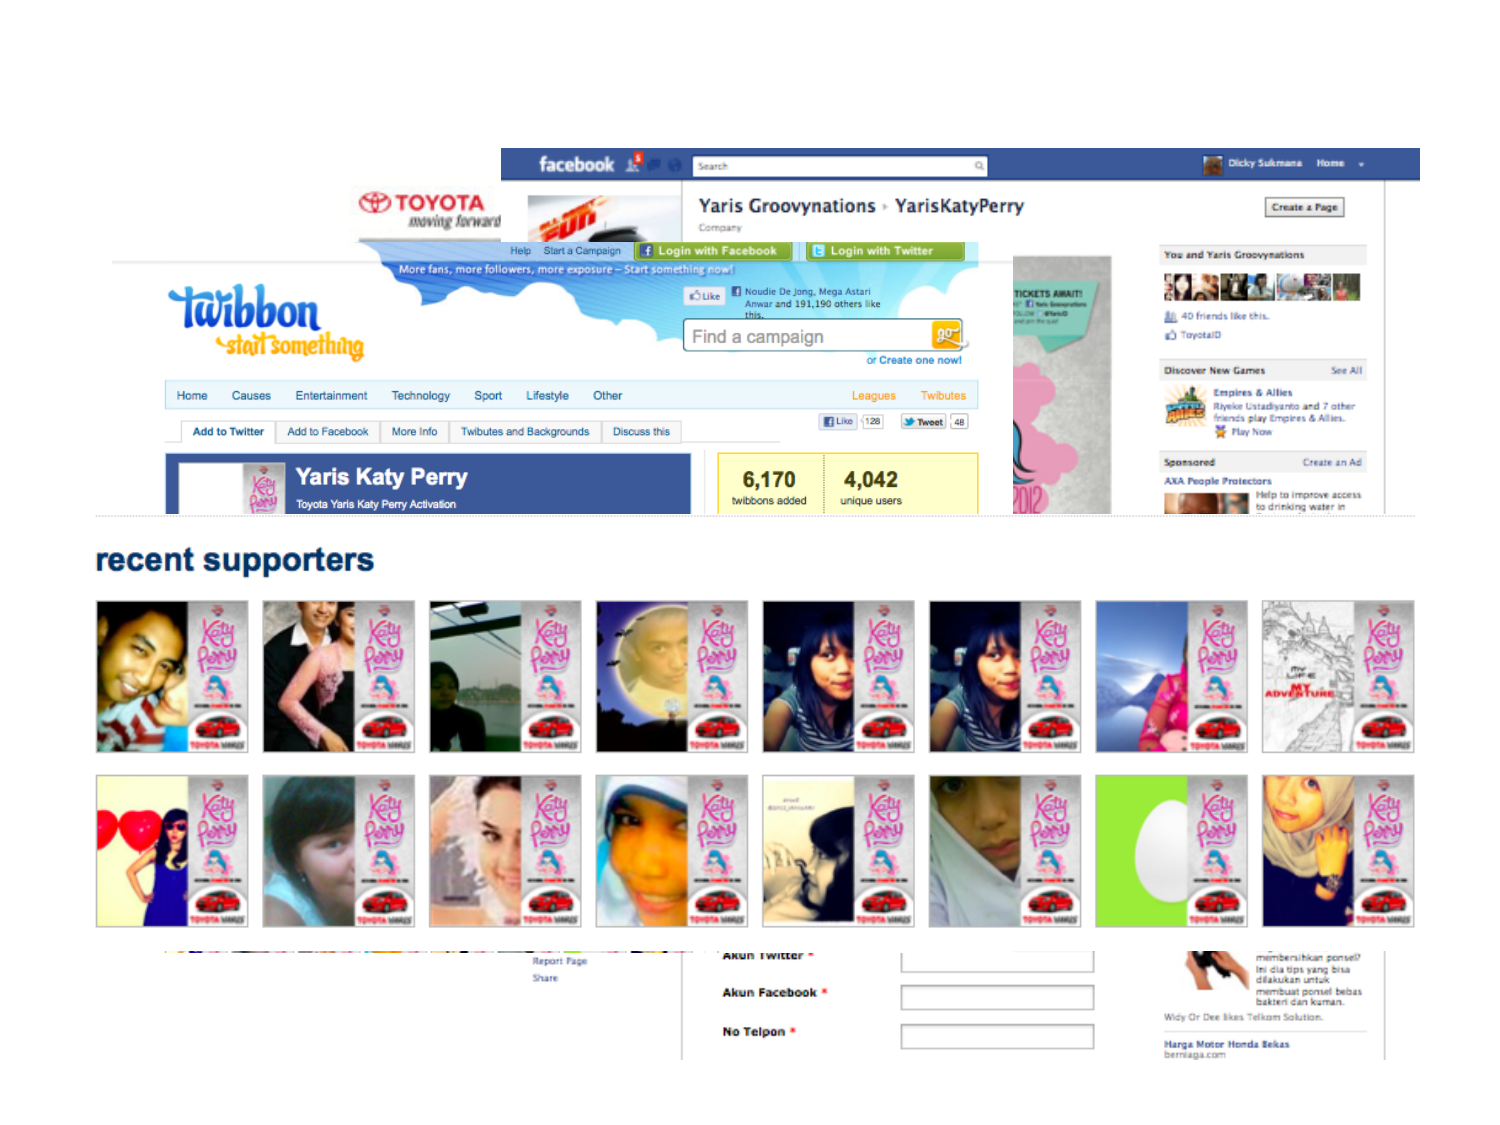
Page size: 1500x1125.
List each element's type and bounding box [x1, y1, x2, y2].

picture [76, 148, 1442, 1060]
